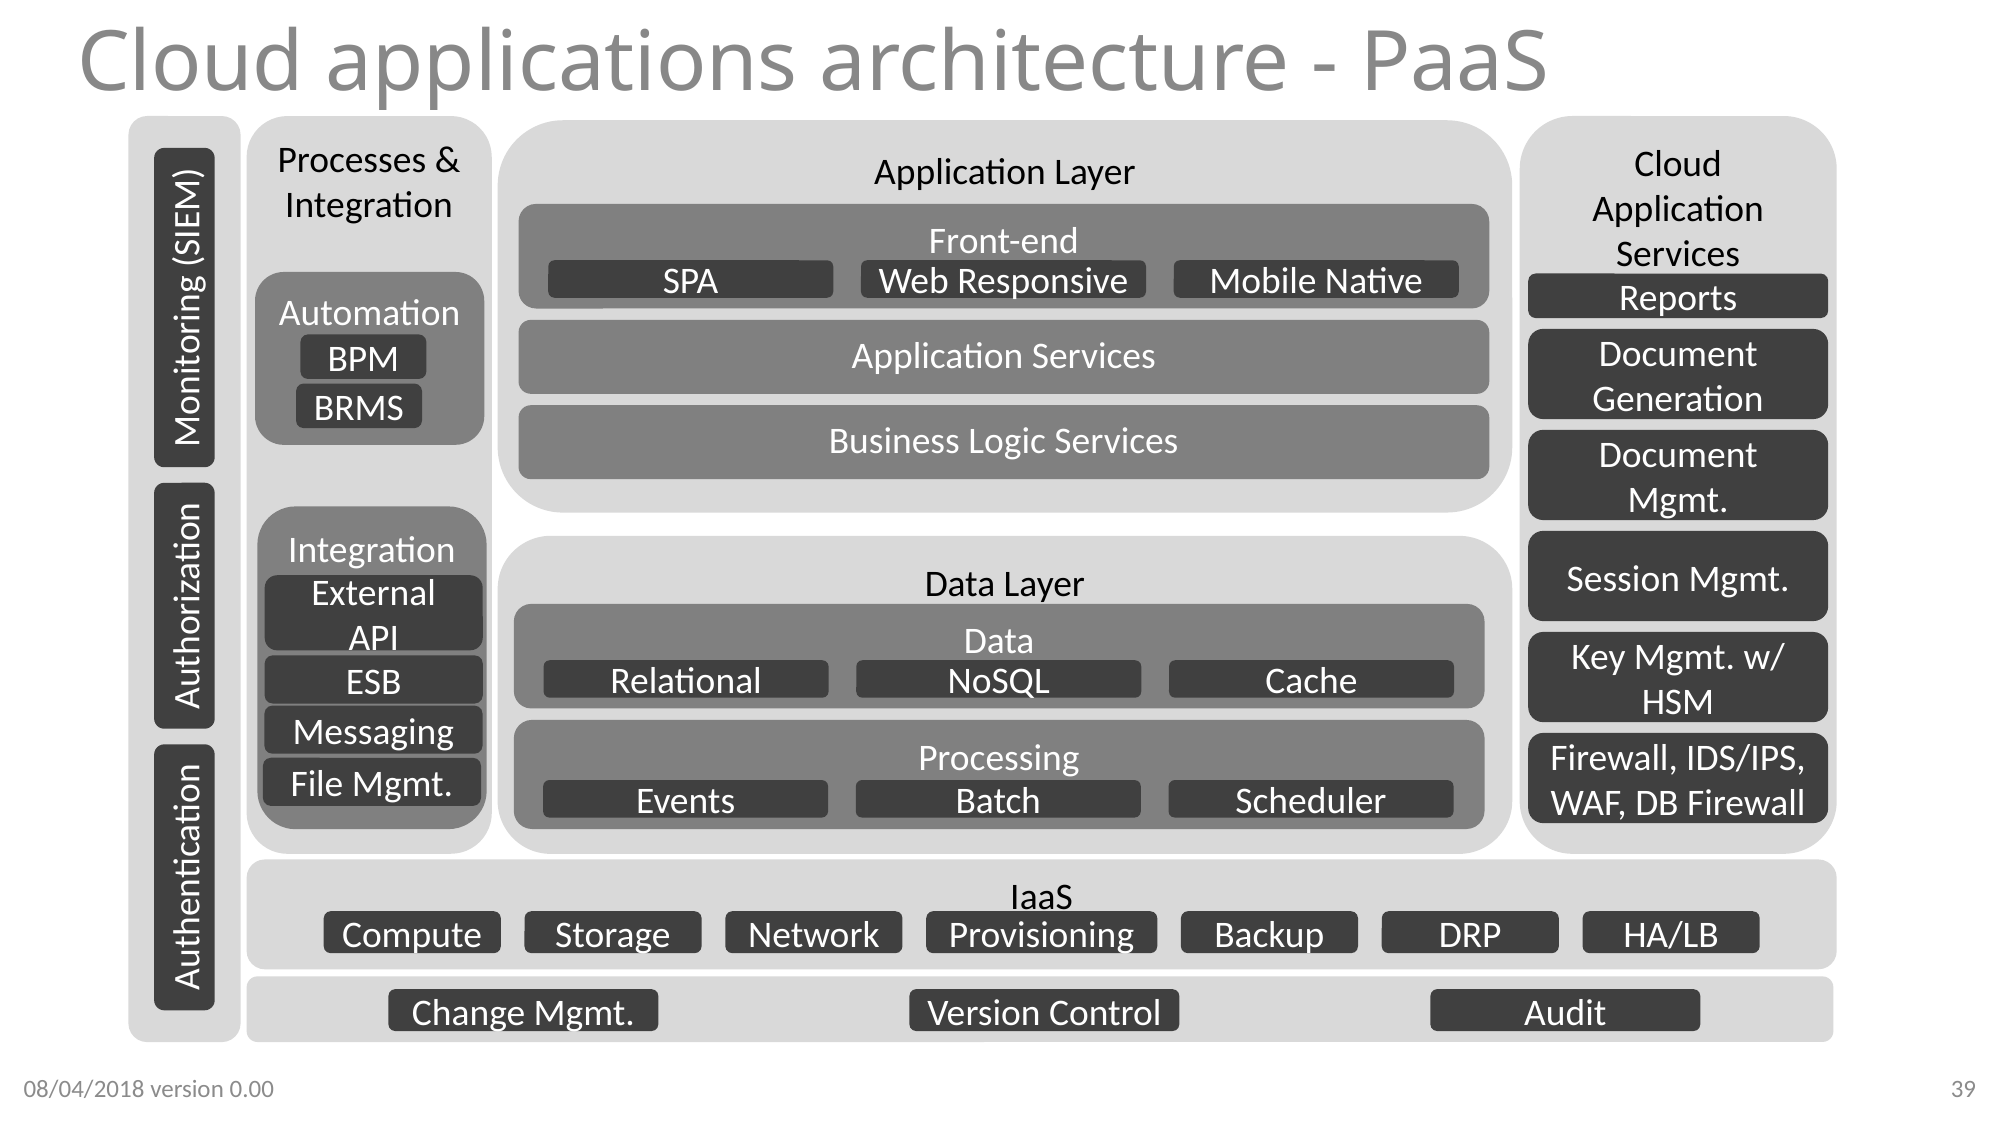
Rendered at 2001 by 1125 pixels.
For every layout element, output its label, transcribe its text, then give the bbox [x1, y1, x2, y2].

text_box Session Mgmt. [1527, 529, 1830, 623]
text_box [518, 203, 1490, 309]
text_box Data Layer [496, 534, 1514, 855]
text_box Backup [1179, 910, 1360, 955]
text_box Key Mgmt. w/ HSM [1527, 630, 1830, 724]
text_box Application Services [517, 318, 1491, 395]
text_box Audit [1429, 988, 1702, 1033]
text_box HA/LB [1581, 910, 1761, 955]
text_box Business Logic Services [517, 404, 1491, 481]
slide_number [8, 1057, 459, 1118]
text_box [254, 271, 485, 445]
text_box Processes & Integration [245, 115, 493, 855]
slide_number 39 [1541, 1057, 1992, 1118]
text_box IaaS [245, 858, 1838, 971]
text_box Document Generation [1527, 327, 1830, 421]
text_box Cloud applications architecture - PaaS [62, 0, 1566, 115]
text_box Processing [514, 818, 1485, 831]
text_box Cloud Application Services [1518, 114, 1838, 855]
text_box Provisioning [925, 910, 1159, 955]
text_box Version Control [908, 988, 1181, 1033]
text_box Reports [1527, 272, 1830, 320]
text_box Document Mgmt. [1527, 428, 1830, 522]
text_box [245, 975, 1835, 1044]
text_box Compute [322, 910, 502, 955]
text_box [127, 114, 242, 1044]
text_box Firewall, IDS/IPS, WAF, DB Firewall [1527, 731, 1830, 825]
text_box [257, 506, 487, 830]
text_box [513, 603, 1485, 818]
text_box Network [724, 910, 904, 955]
text_box Storage [523, 910, 703, 955]
text_box Change Mgmt. [387, 988, 660, 1033]
text_box DRP [1380, 910, 1560, 955]
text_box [154, 147, 215, 1011]
text_box Application Layer [496, 119, 1514, 514]
